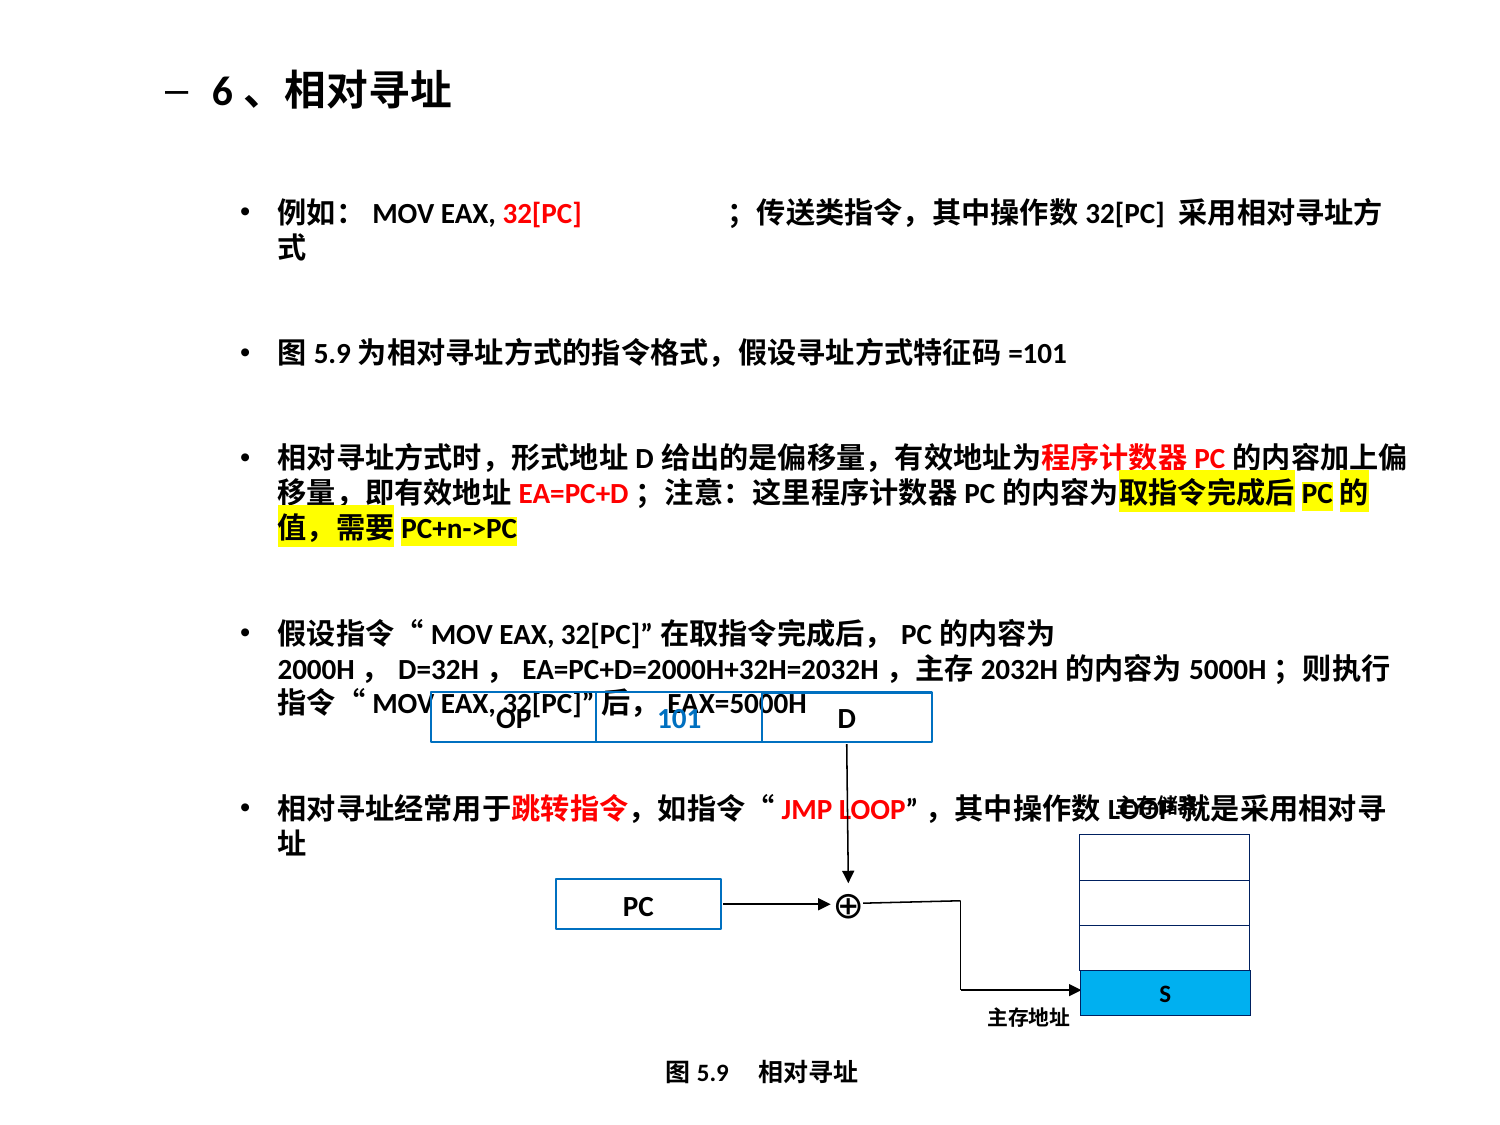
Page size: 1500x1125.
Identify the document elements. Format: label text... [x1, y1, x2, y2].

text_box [430, 692, 1251, 1095]
list 6、相对寻址 例如：MOV EAX, 32[PC] ；传送类指令，其中操作数32[PC] 采用相对寻址方式 图5.9为相对寻址方式的指令格式，假设寻址方式特征码=101 相对寻址方式时，形式地址D给出的是偏移量，有效地址为程序计数器PC的内容加上偏移量，即有效地址EA=PC+D；注意：这里程序计数器PC的内容为取指令完成后PC的值，需要PC+n->PC 假设指令“MOV EAX, 32[PC]”在取指令完成后，PC的内容为2000H，D=32H，EA=PC+D=2000H+32H=2032H，主存2032H的内容为5000H；则执行指令“MOV EAX, 32[PC]”后，EAX=5000H 相对寻址经常用于跳转指令，如指令“JMP LOOP”，其中操作数LOOP就是采用相对寻址 [75, 56, 1425, 1000]
